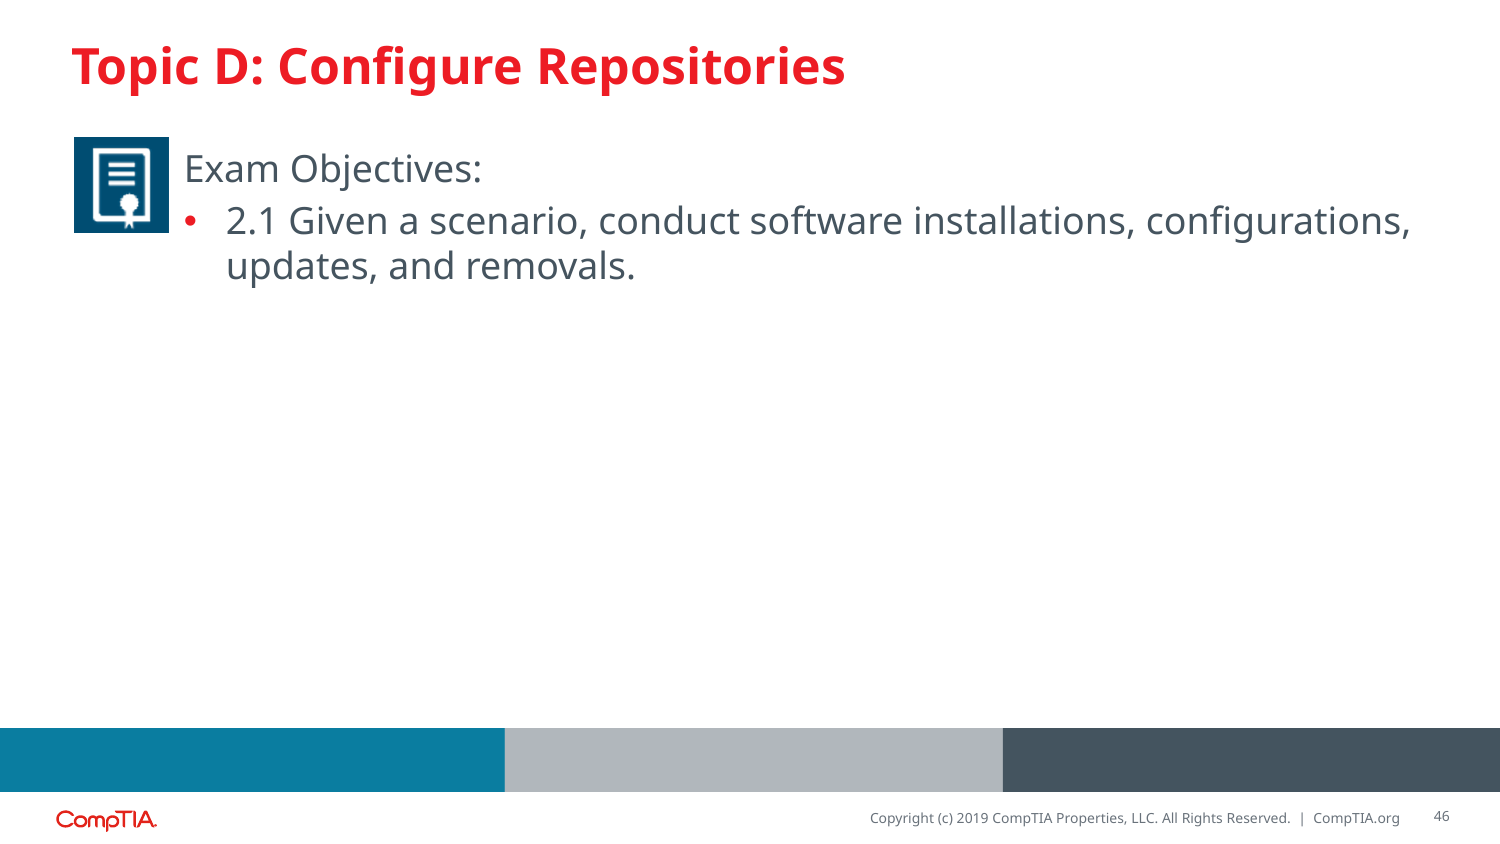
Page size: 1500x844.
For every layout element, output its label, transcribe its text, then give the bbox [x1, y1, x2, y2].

list Exam Objectives: 2.1 Given a scenario, conduct software installations, configurations, updates, and removals. [168, 137, 1444, 706]
picture [505, 728, 1500, 792]
picture [93, 148, 150, 228]
title Topic D: Configure Repositories [56, 12, 1444, 117]
slide_number 46 [1407, 800, 1450, 835]
